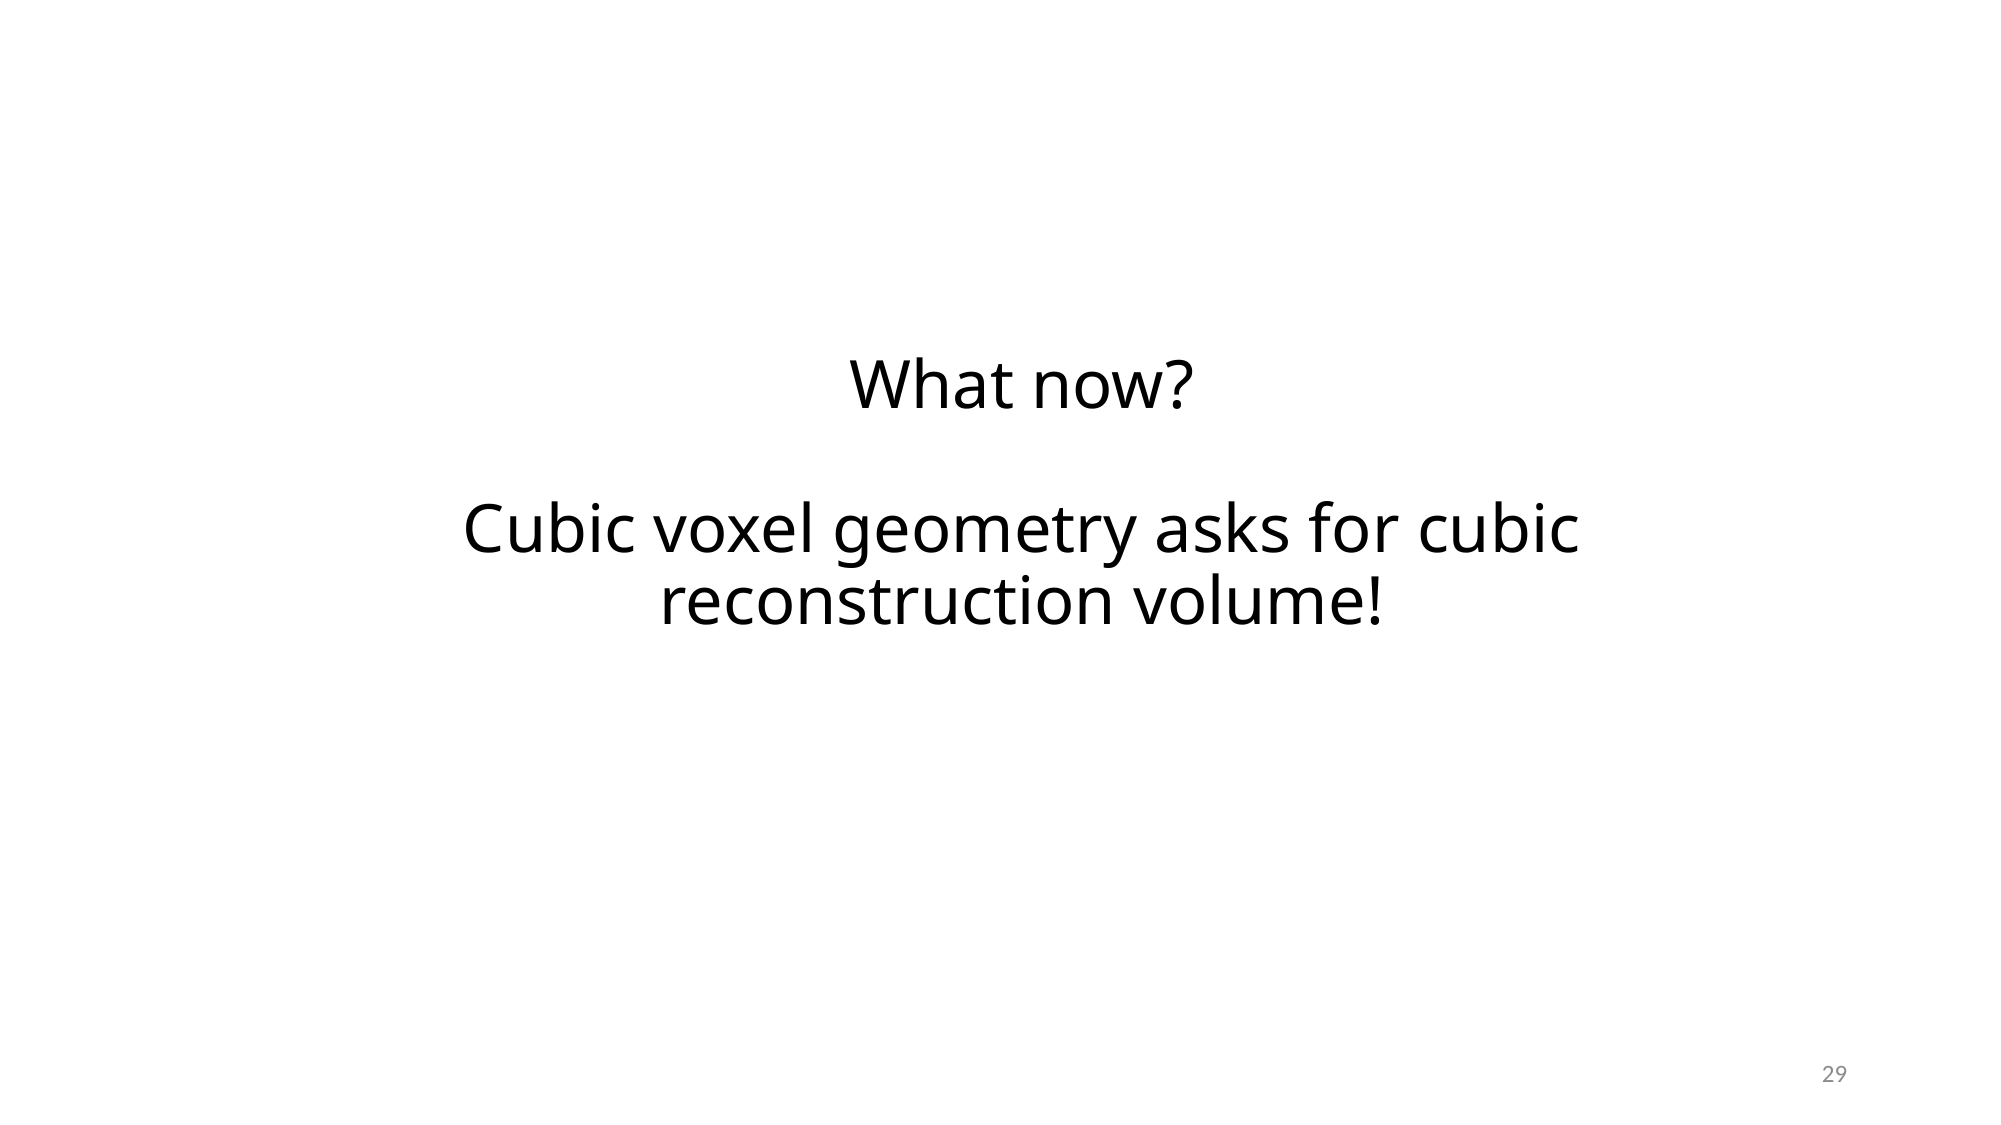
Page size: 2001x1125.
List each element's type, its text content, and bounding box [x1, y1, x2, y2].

slide_number 29 [1412, 1042, 1863, 1103]
text_box What now? Cubic voxel geometry asks for cubic reconstruction volume! [272, 343, 1773, 971]
